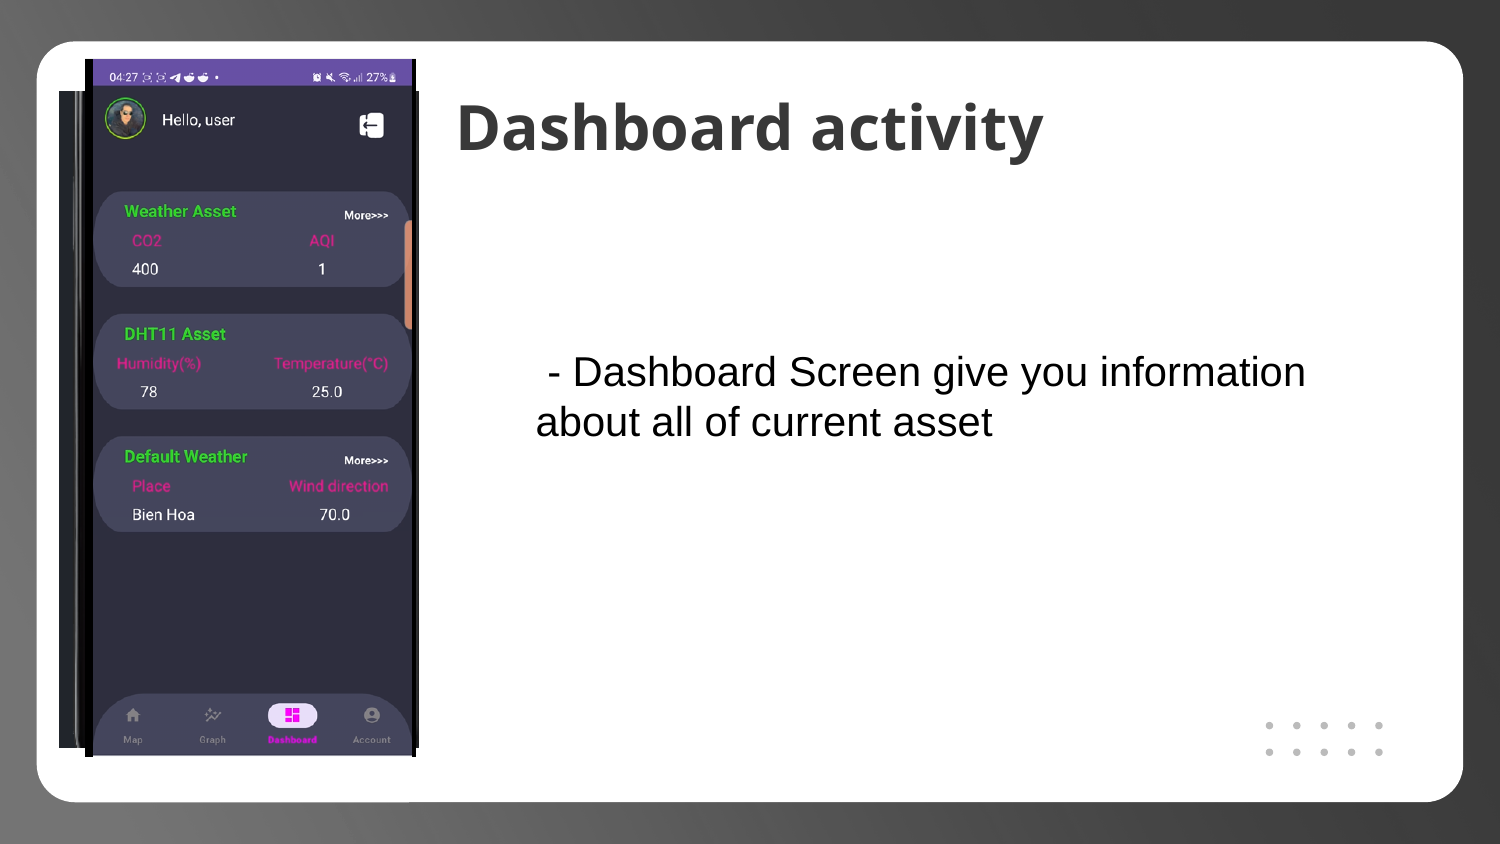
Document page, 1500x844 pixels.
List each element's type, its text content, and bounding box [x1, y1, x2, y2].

picture [59, 58, 419, 757]
title Dashboard activity [421, 72, 1382, 167]
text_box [1265, 721, 1383, 757]
text_box - Dashboard Screen give you information about all of current asset [520, 336, 1331, 452]
